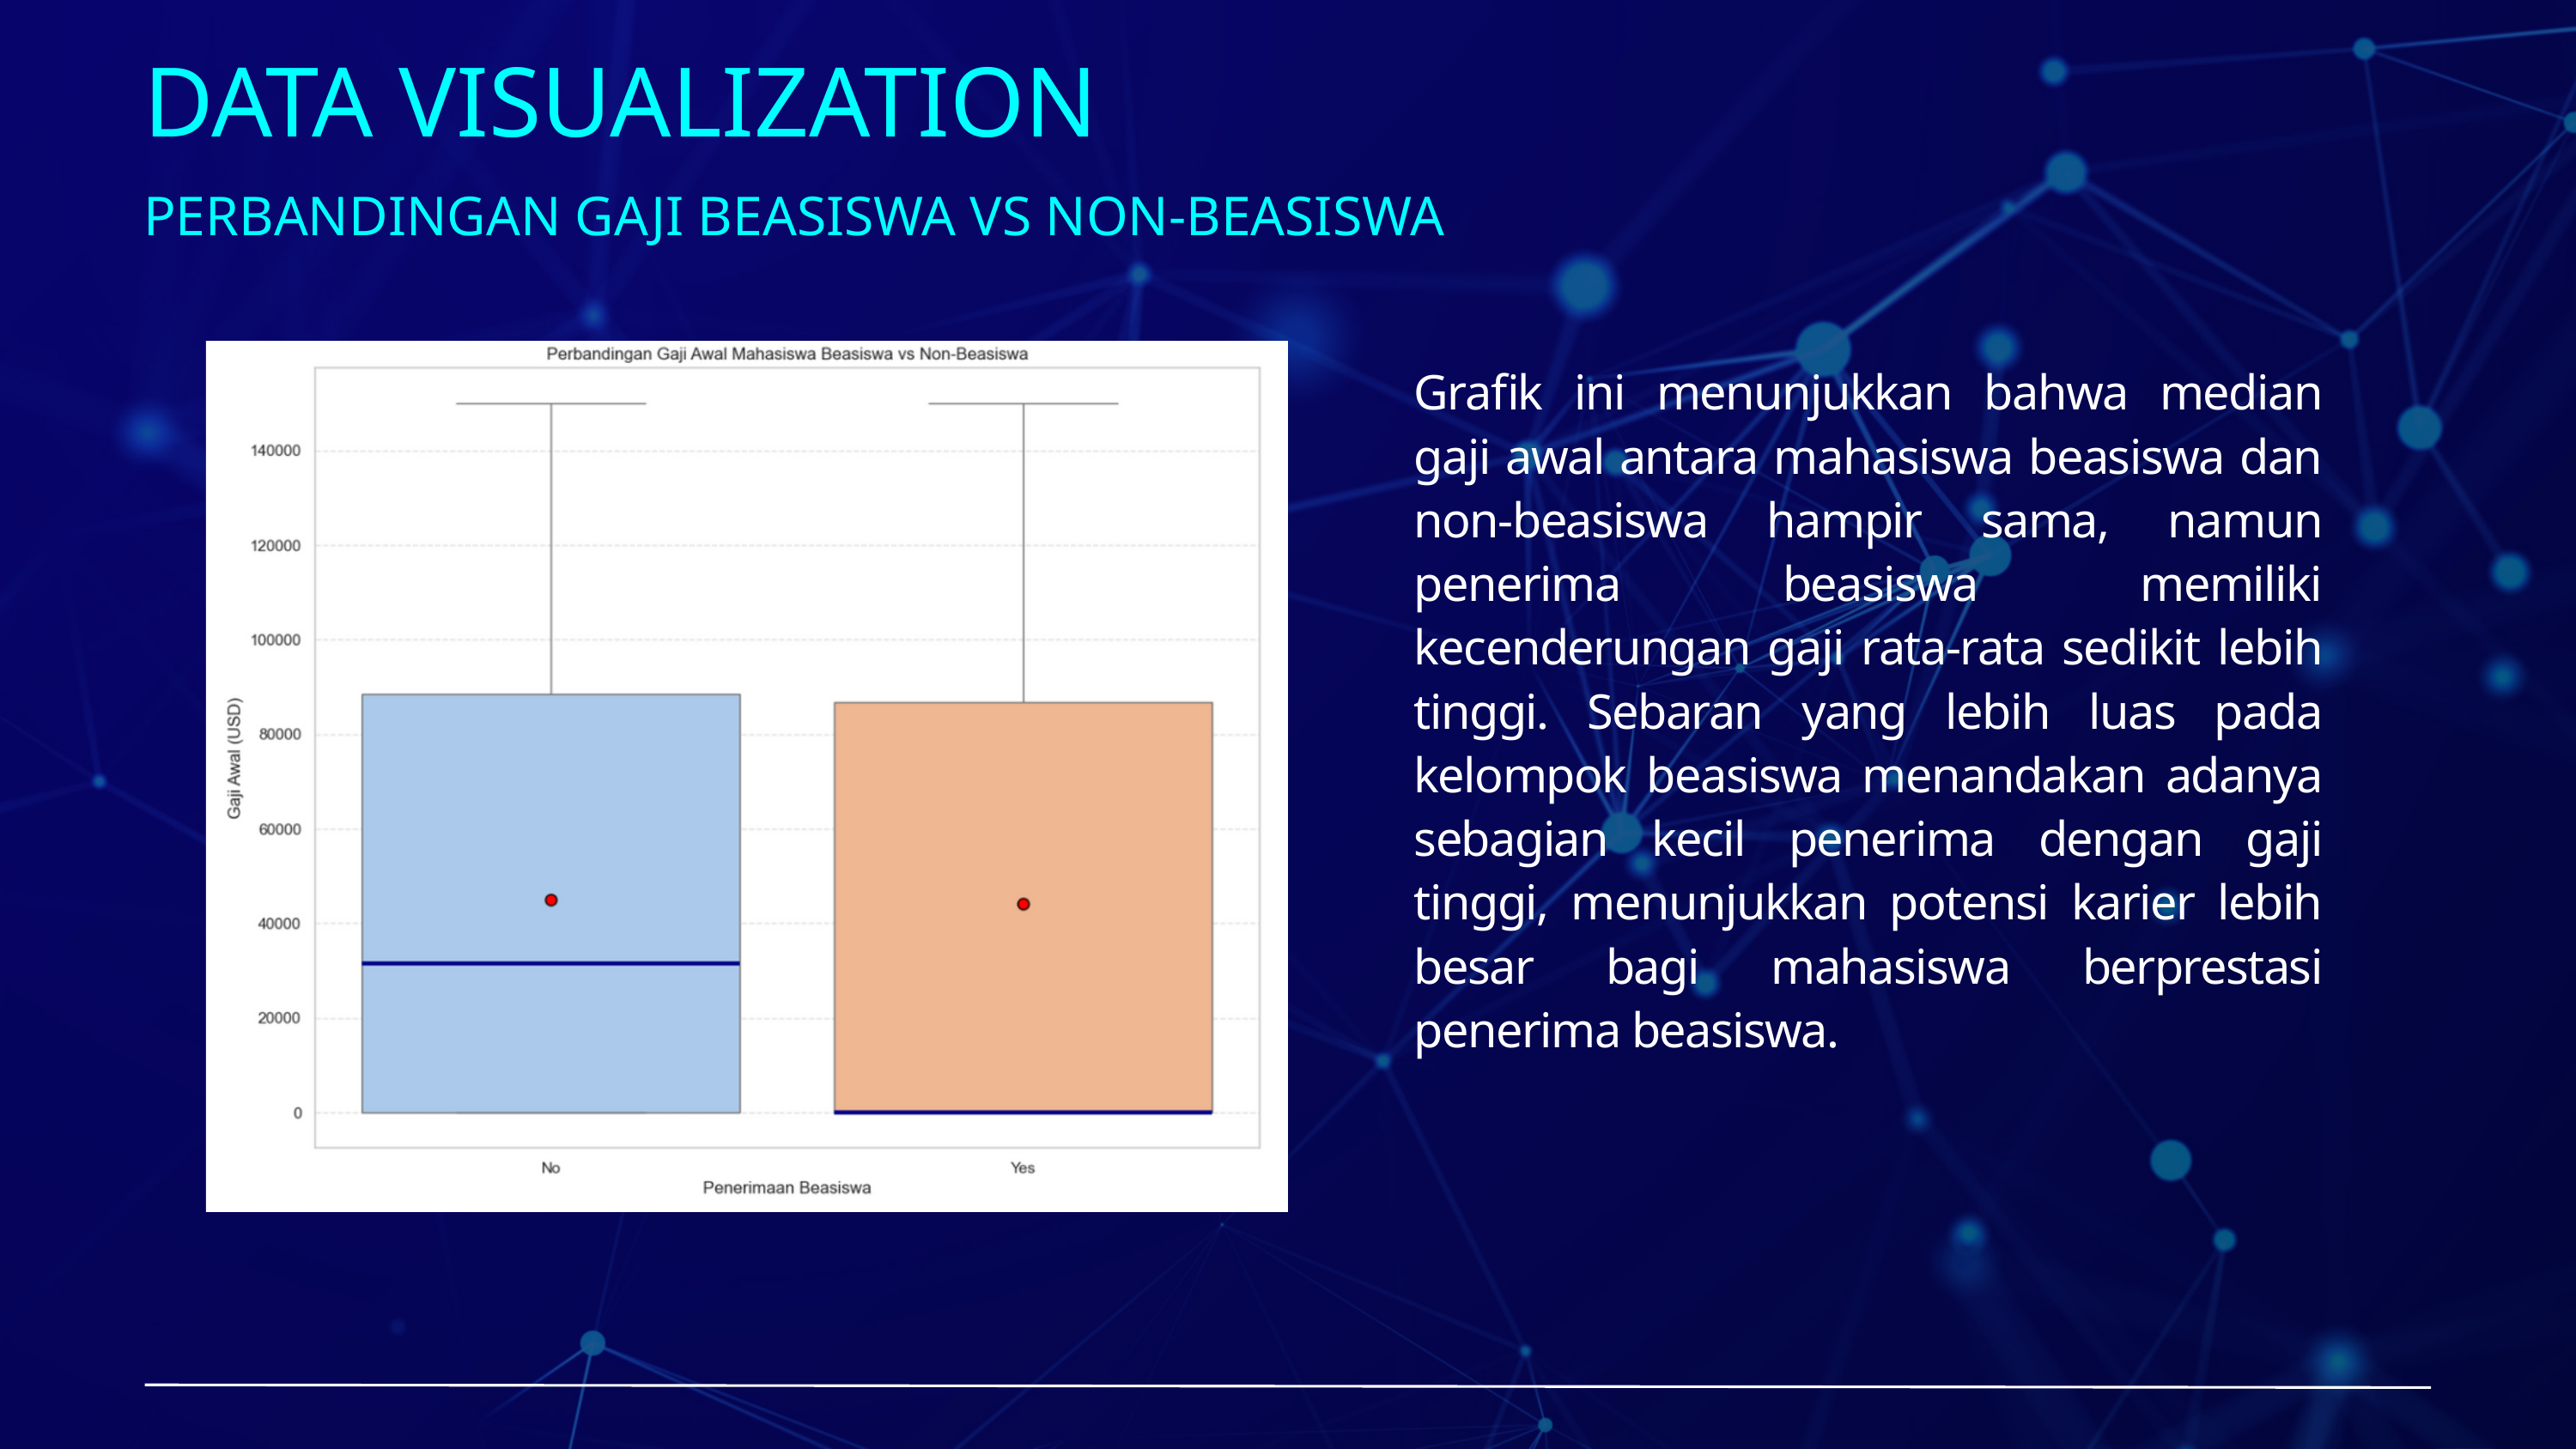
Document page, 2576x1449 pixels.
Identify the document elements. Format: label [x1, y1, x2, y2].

text_box [0, 0, 2576, 1449]
